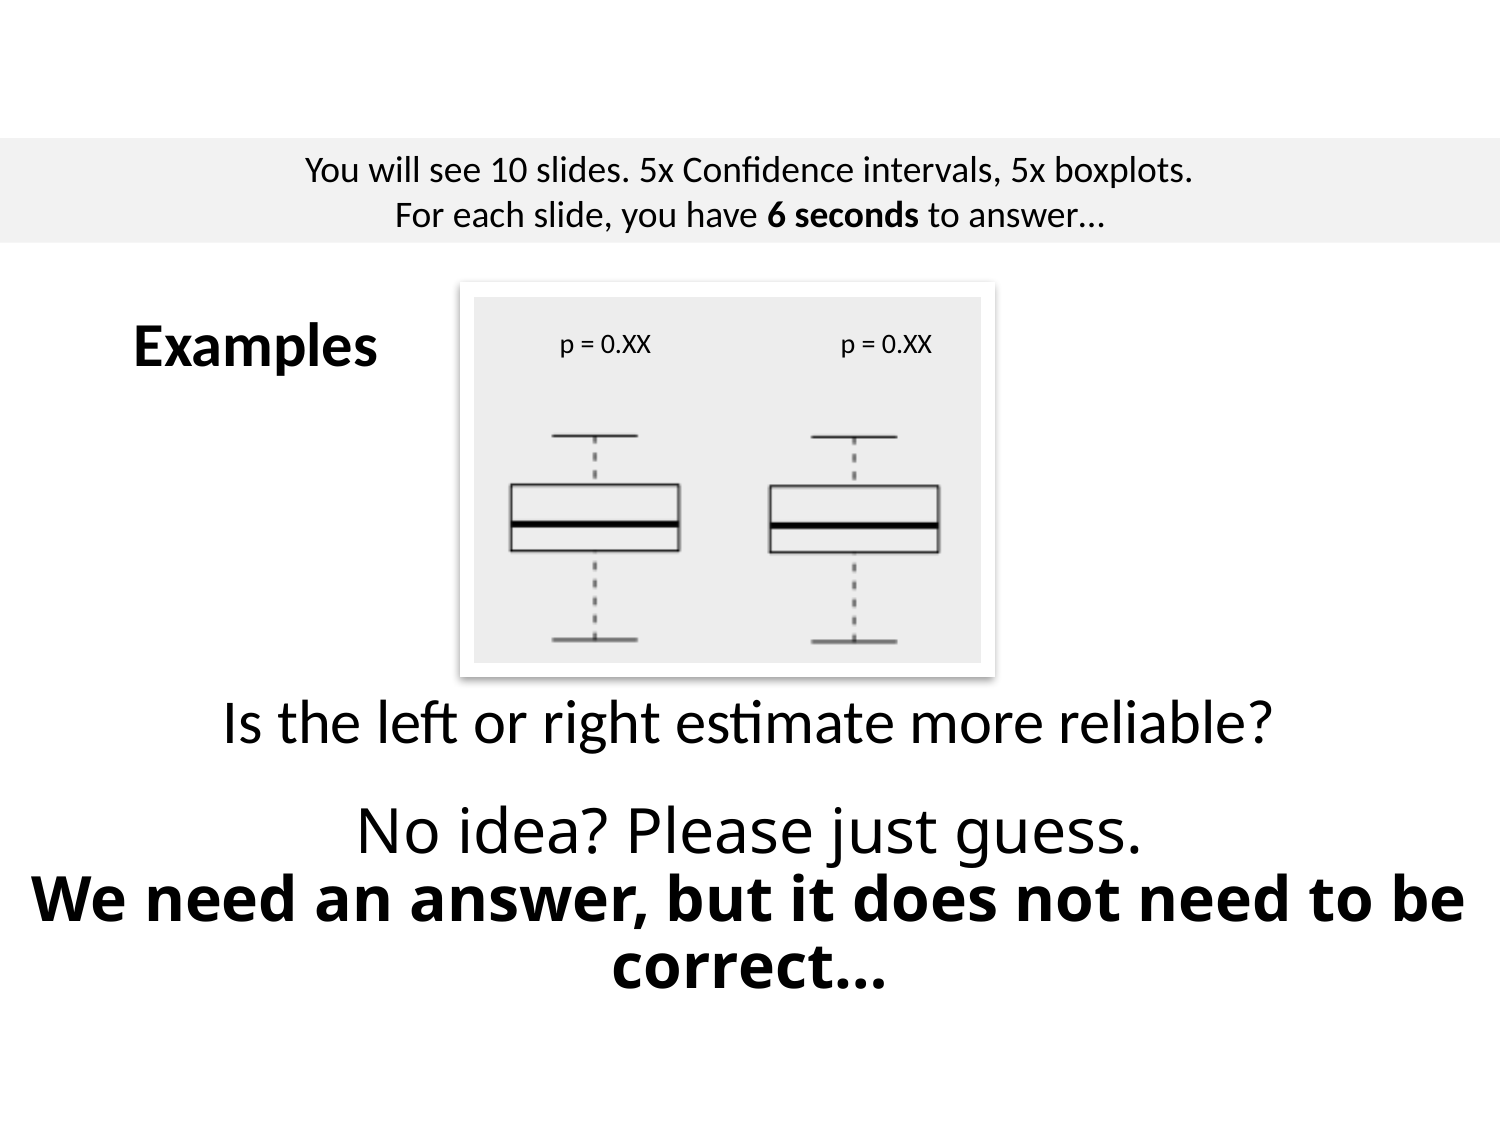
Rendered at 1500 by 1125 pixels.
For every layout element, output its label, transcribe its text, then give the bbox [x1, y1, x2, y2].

list Is the left or right estimate more reliable? [0, 655, 1500, 792]
text_box You will see 10 slides. 5x Confidence intervals, 5x boxplots. For each slide, you have 6 seconds to answer… [0, 138, 1500, 243]
text_box Examples [103, 278, 409, 415]
text_box No idea? Please just guess. We need an answer, but it does not need to be correct… [0, 810, 1500, 992]
picture [474, 296, 1061, 665]
